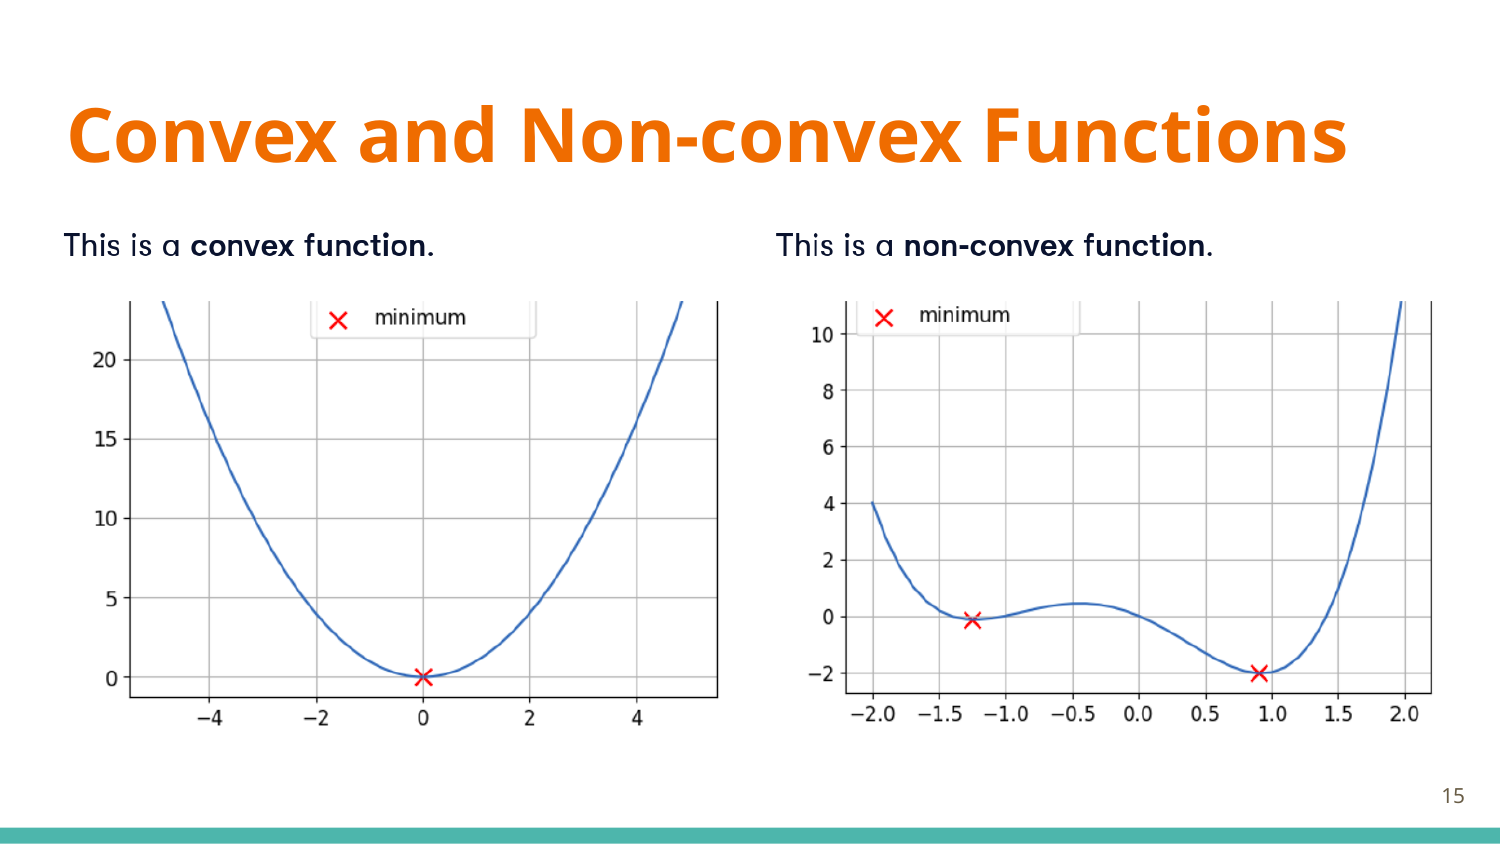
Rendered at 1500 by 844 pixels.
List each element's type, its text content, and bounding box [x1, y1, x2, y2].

slide_number 15 [1389, 764, 1480, 830]
picture [37, 213, 1471, 741]
title Convex and Non-convex Functions [51, 72, 1449, 189]
